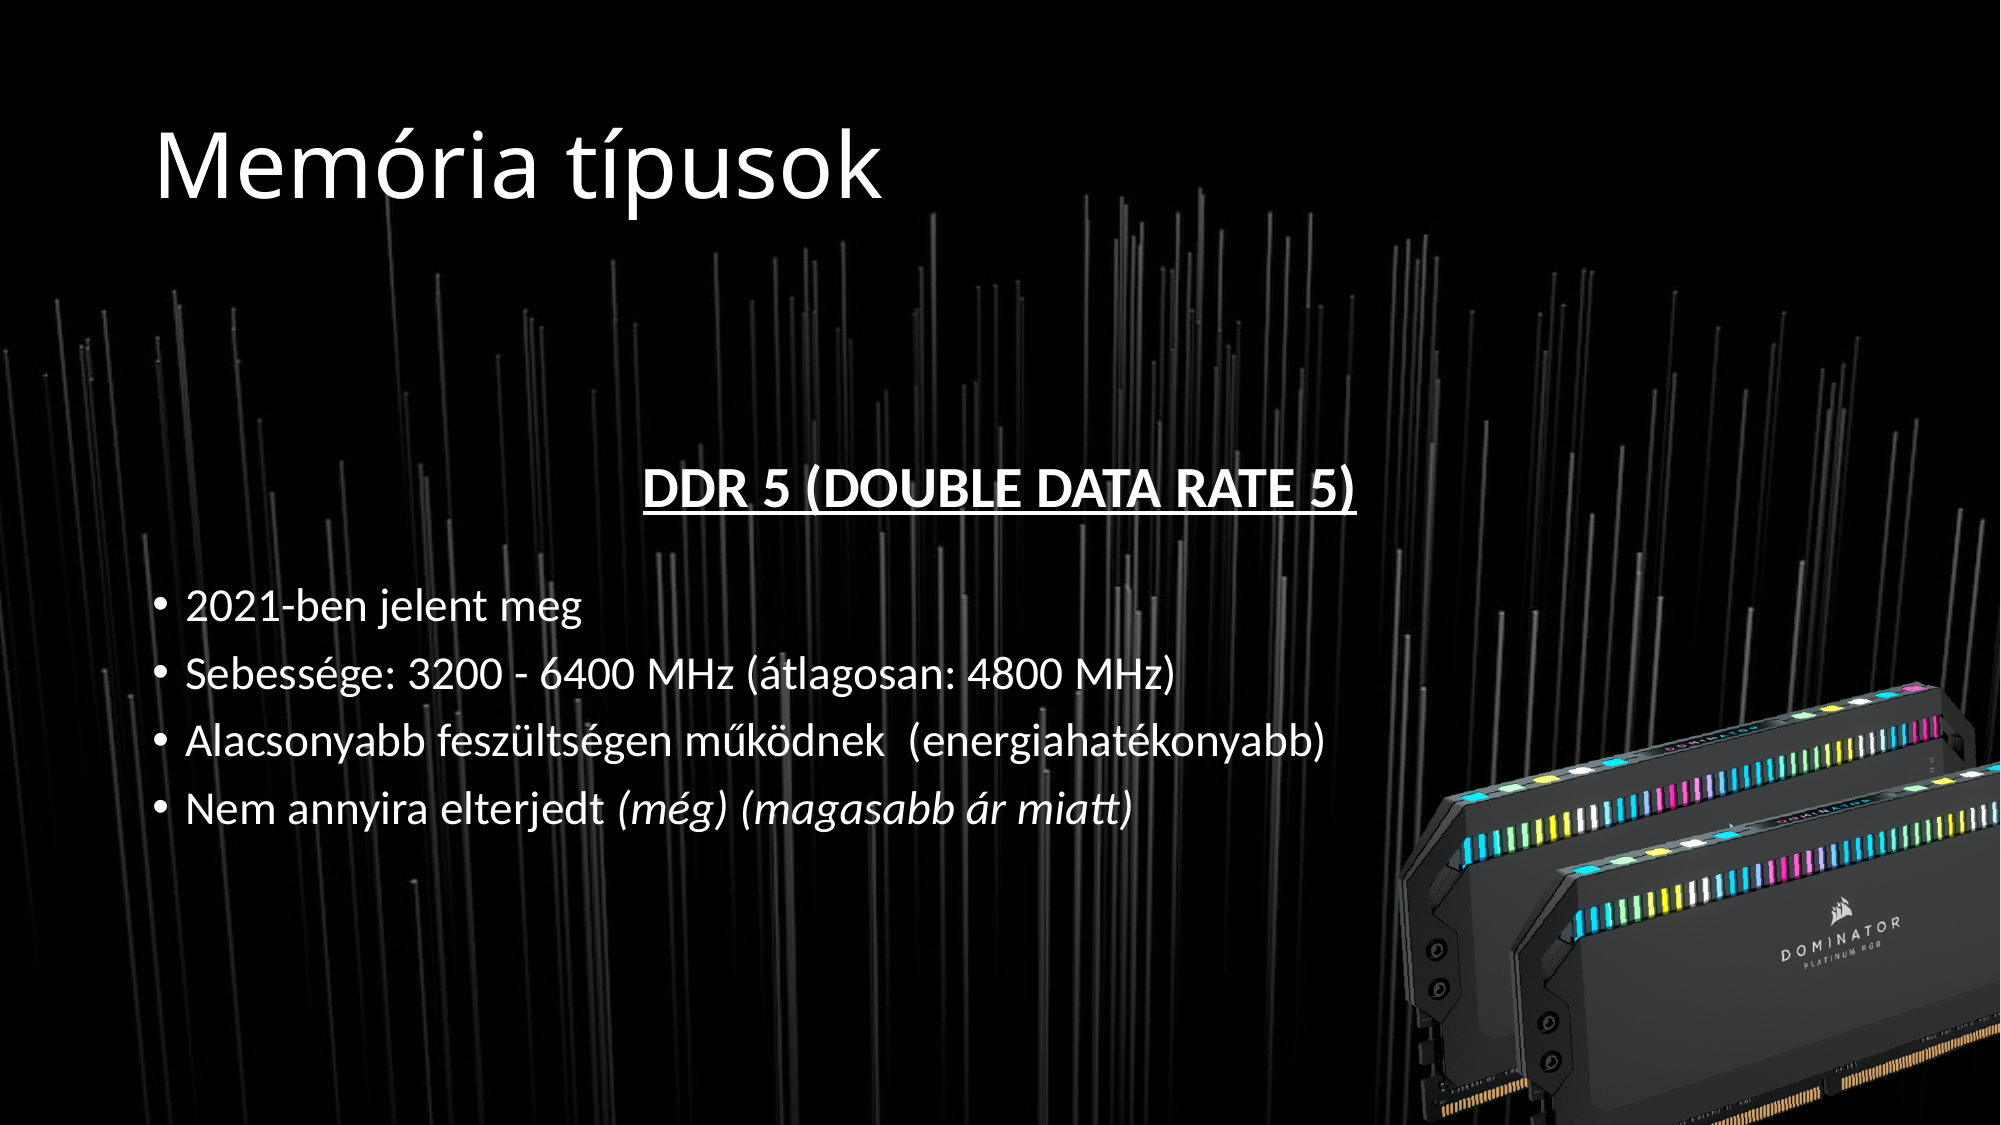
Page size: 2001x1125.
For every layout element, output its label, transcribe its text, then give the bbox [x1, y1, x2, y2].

title Memória típusok [137, 59, 1863, 278]
picture [0, 0, 2001, 1125]
list 2021-ben jelent meg Sebessége: 3200 - 6400 MHz (átlagosan: 4800 MHz) Alacsonyabb feszültségen működnek (energiahatékonyabb) Nem annyira elterjedt (még) (magasabb ár miatt) [137, 573, 1863, 843]
text_box DDR 5 (DOUBLE DATA RATE 5) [278, 442, 1722, 572]
